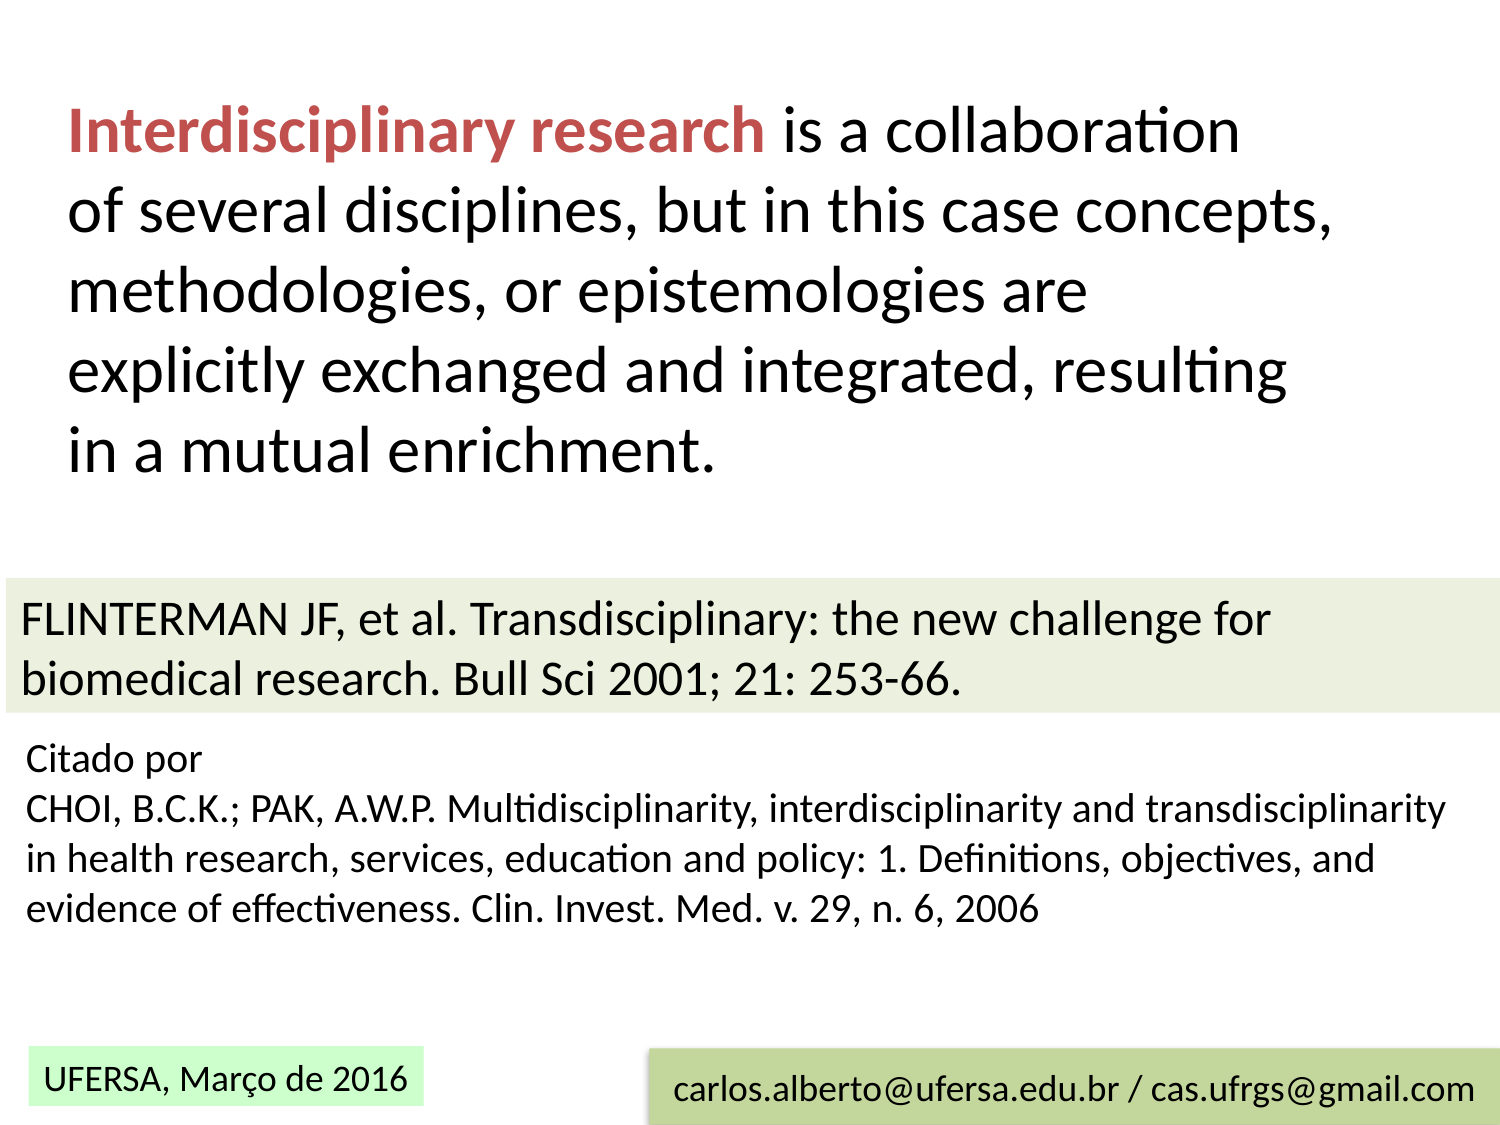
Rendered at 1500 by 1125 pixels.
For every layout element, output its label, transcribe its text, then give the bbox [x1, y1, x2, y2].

text_box Citado por CHOI, B.C.K.; PAK, A.W.P. Multidisciplinarity, interdisciplinarity and transdisciplinarity in health research, services, education and policy: 1. Definitions, objectives, and evidence of effectiveness. Clin. Invest. Med. v. 29, n. 6, 2006 [11, 723, 1500, 939]
text_box carlos.alberto@ufersa.edu.br / cas.ufrgs@gmail.com [649, 1048, 1500, 1125]
text_box Interdisciplinary research is a collaboration of several disciplines, but in this case concepts, methodologies, or epistemologies are explicitly exchanged and integrated, resulting in a mutual enrichment. [53, 78, 1459, 493]
text_box FLINTERMAN JF, et al. Transdisciplinary: the new challenge for biomedical research. Bull Sci 2001; 21: 253-66. [5, 577, 1500, 713]
